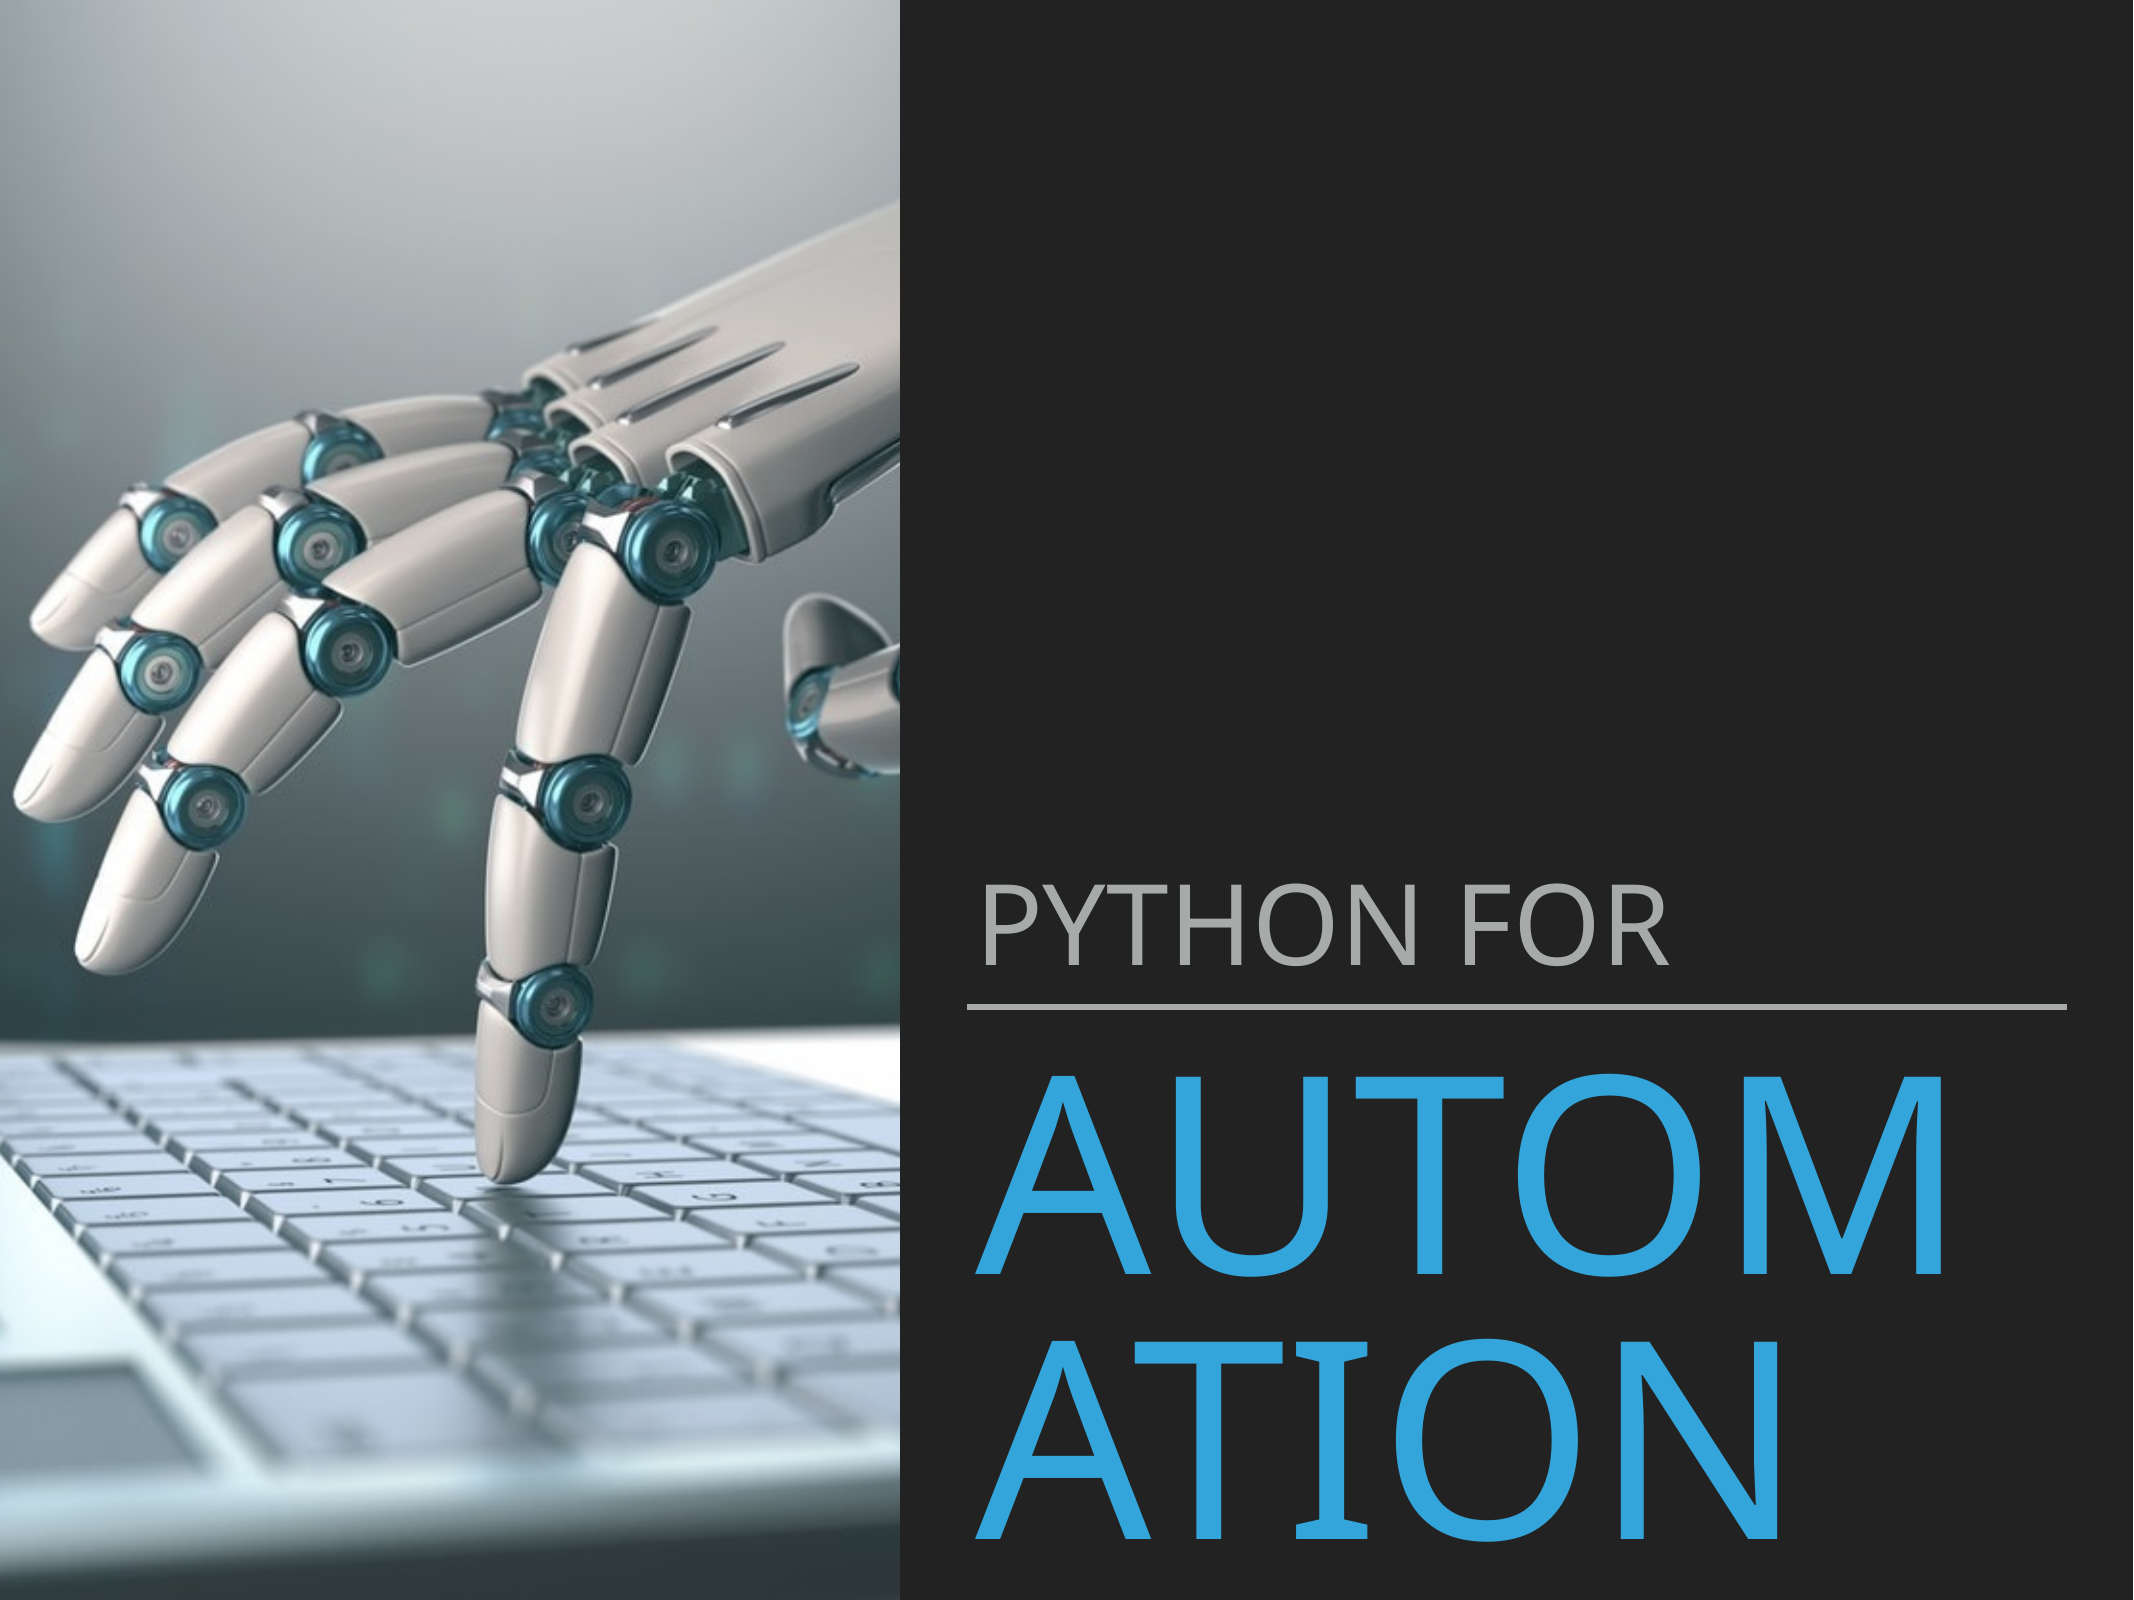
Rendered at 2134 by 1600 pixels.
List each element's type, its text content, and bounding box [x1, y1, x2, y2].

picture [0, 0, 901, 1600]
title Automation [966, 1053, 2068, 1499]
list Python for [966, 699, 2068, 997]
